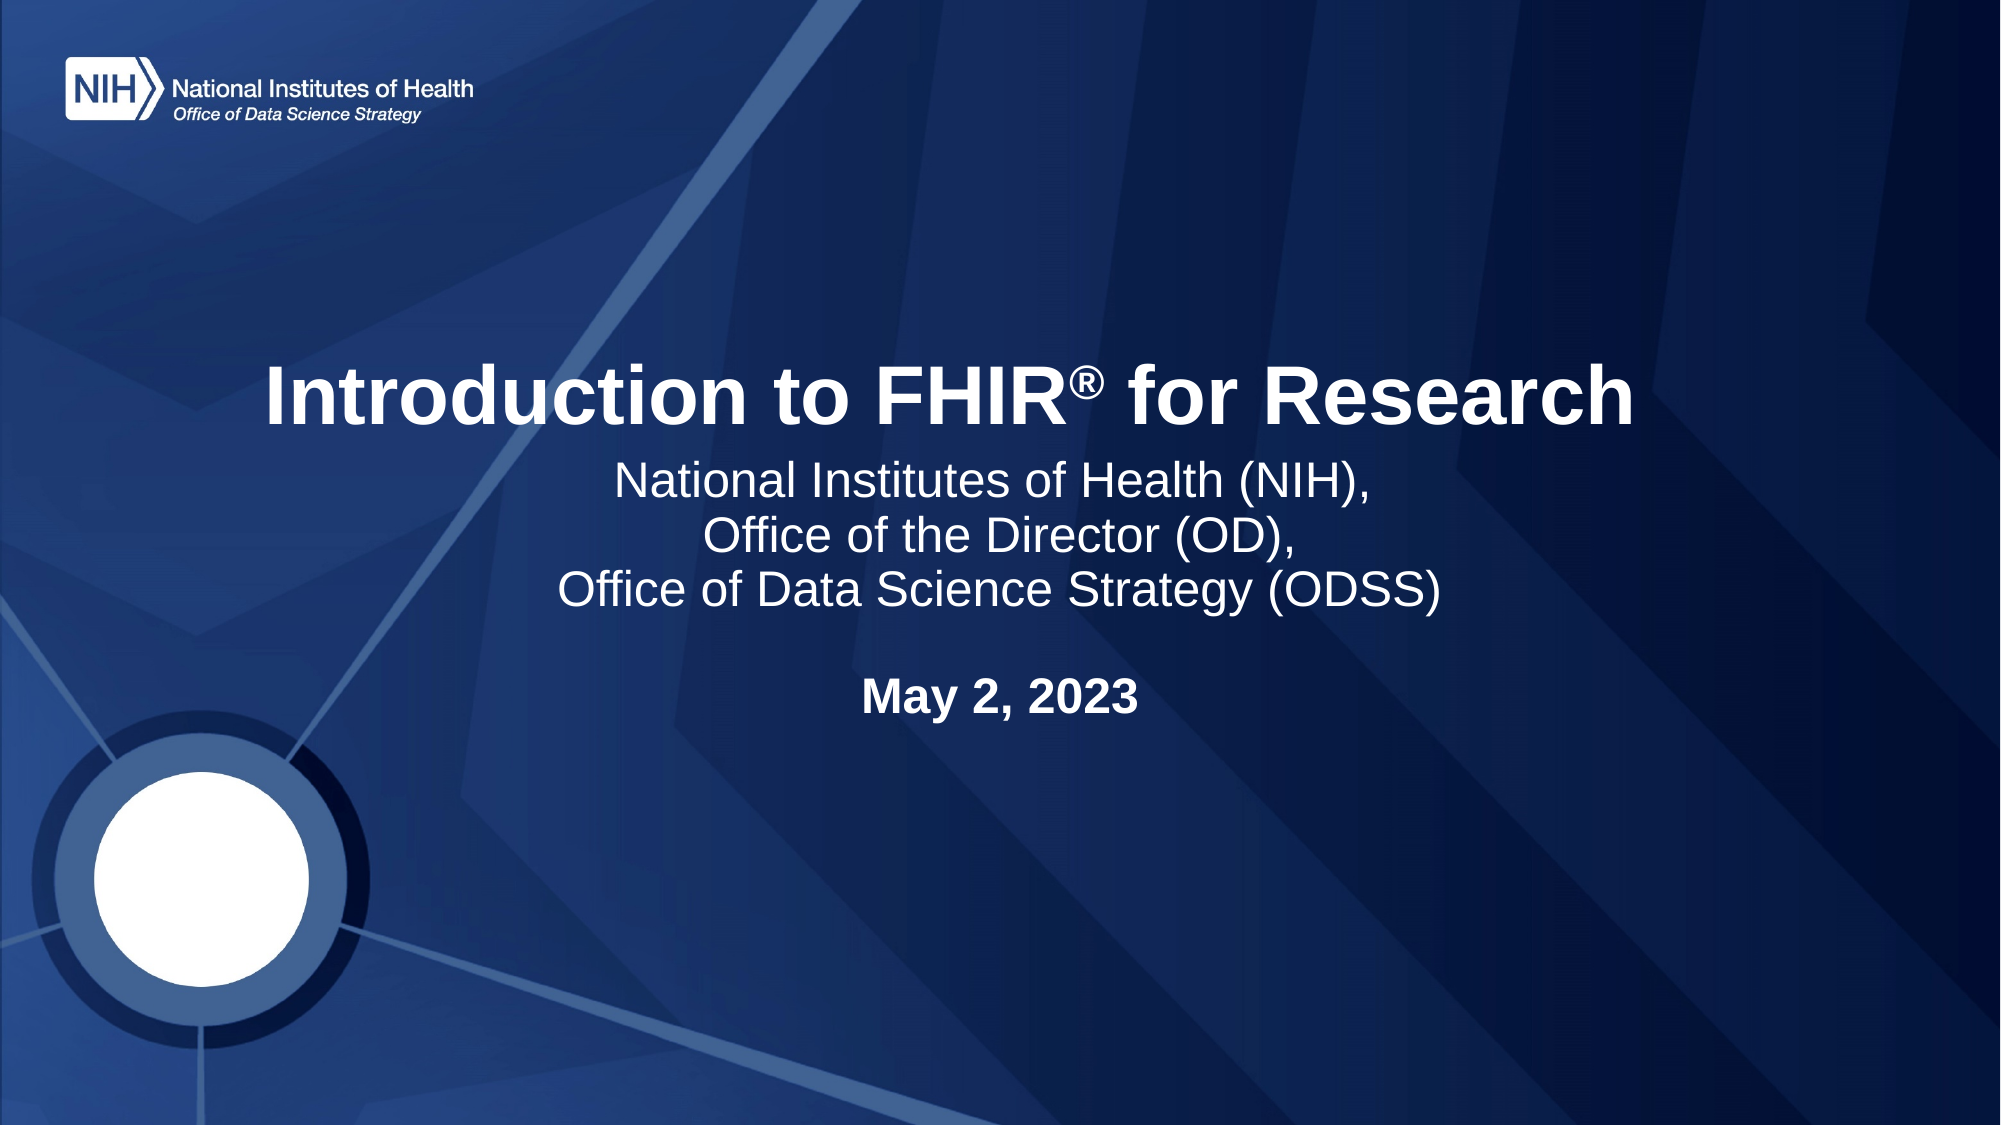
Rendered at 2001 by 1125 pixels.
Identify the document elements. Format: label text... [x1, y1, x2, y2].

title Introduction to FHIR® for Research [249, 55, 1750, 451]
list National Institutes of Health (NIH), Office of the Director (OD), Office of Data Science Strategy (ODSS) May 2, 2023 [249, 518, 1750, 790]
picture [0, 0, 2001, 1125]
